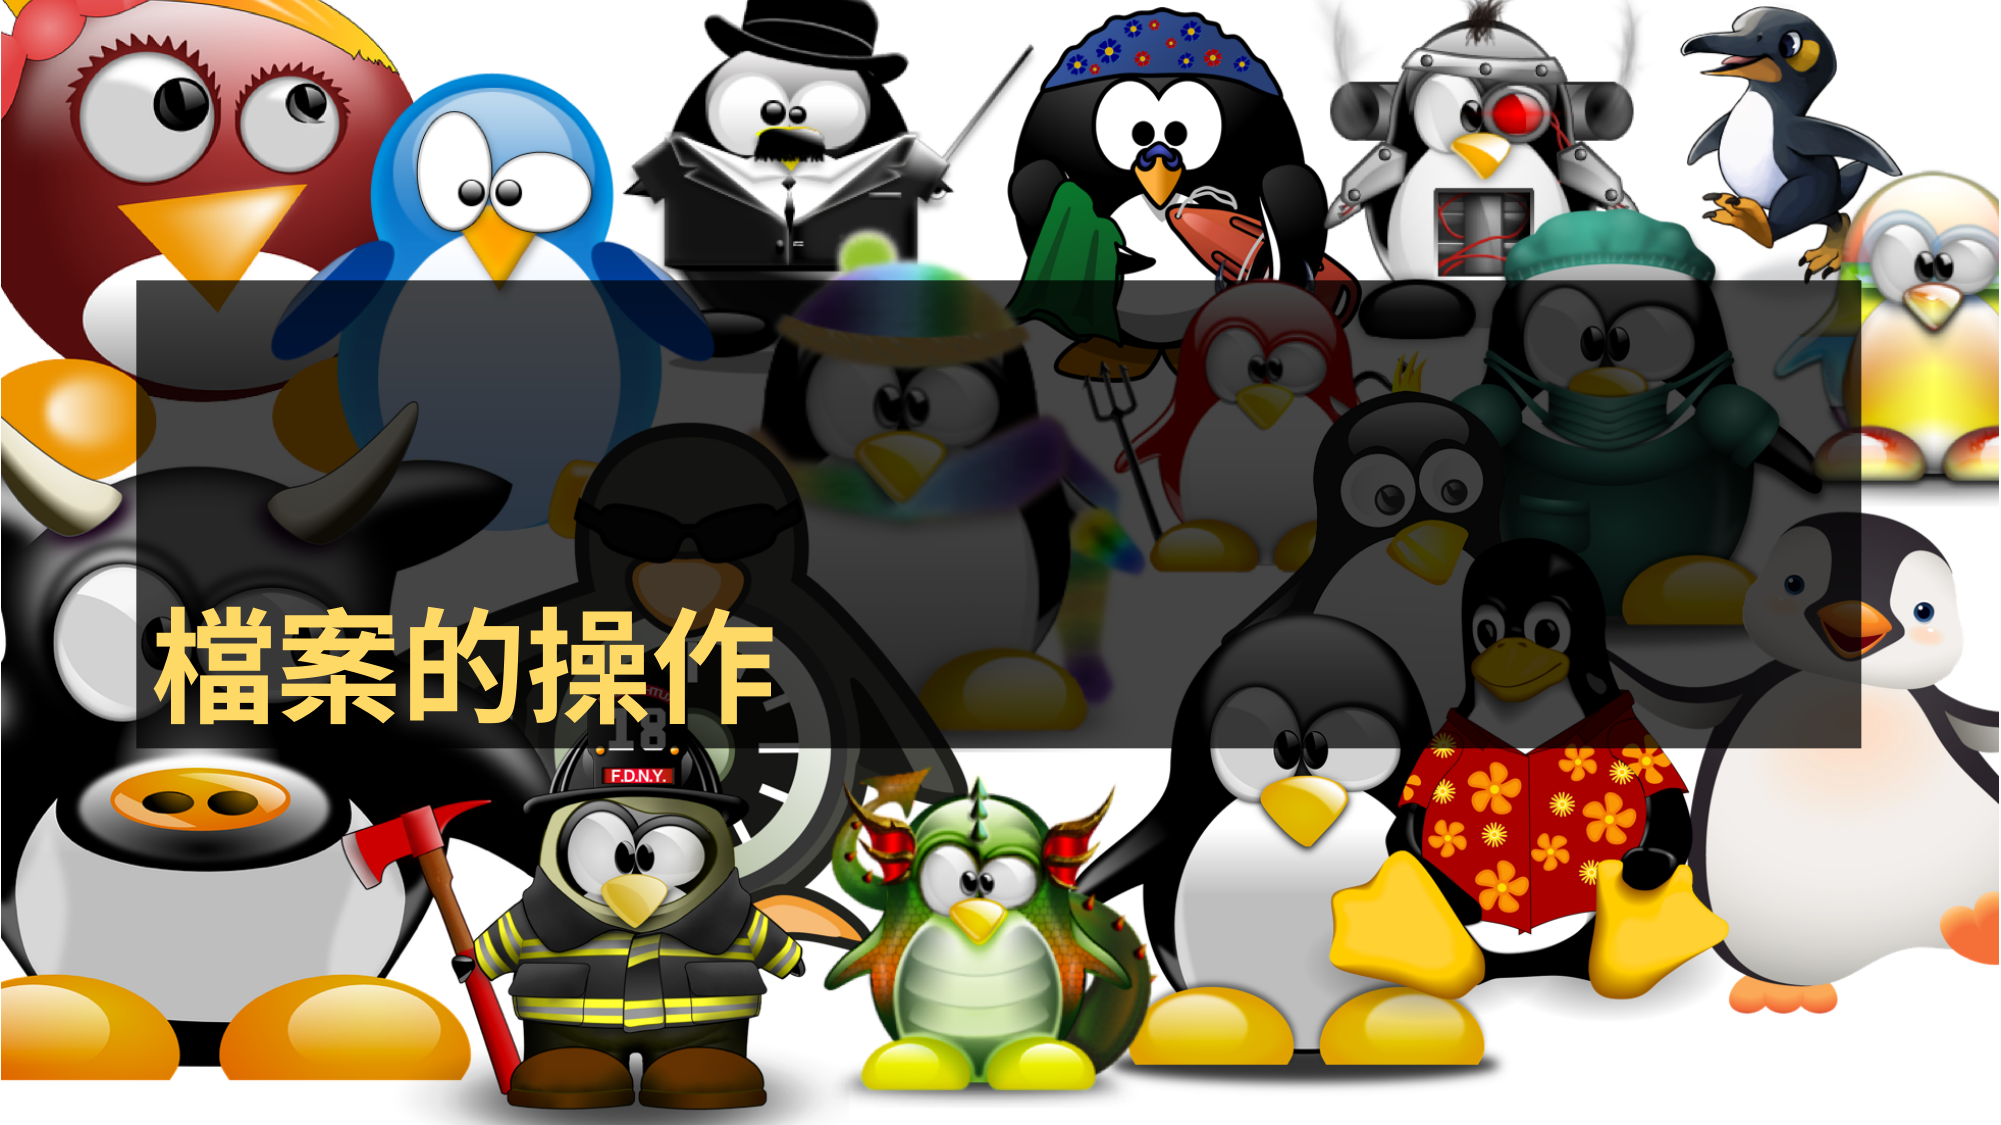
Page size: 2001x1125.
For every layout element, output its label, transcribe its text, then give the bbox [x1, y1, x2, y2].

picture [1, 0, 1999, 1125]
title 檔案的操作 [136, 280, 1862, 749]
